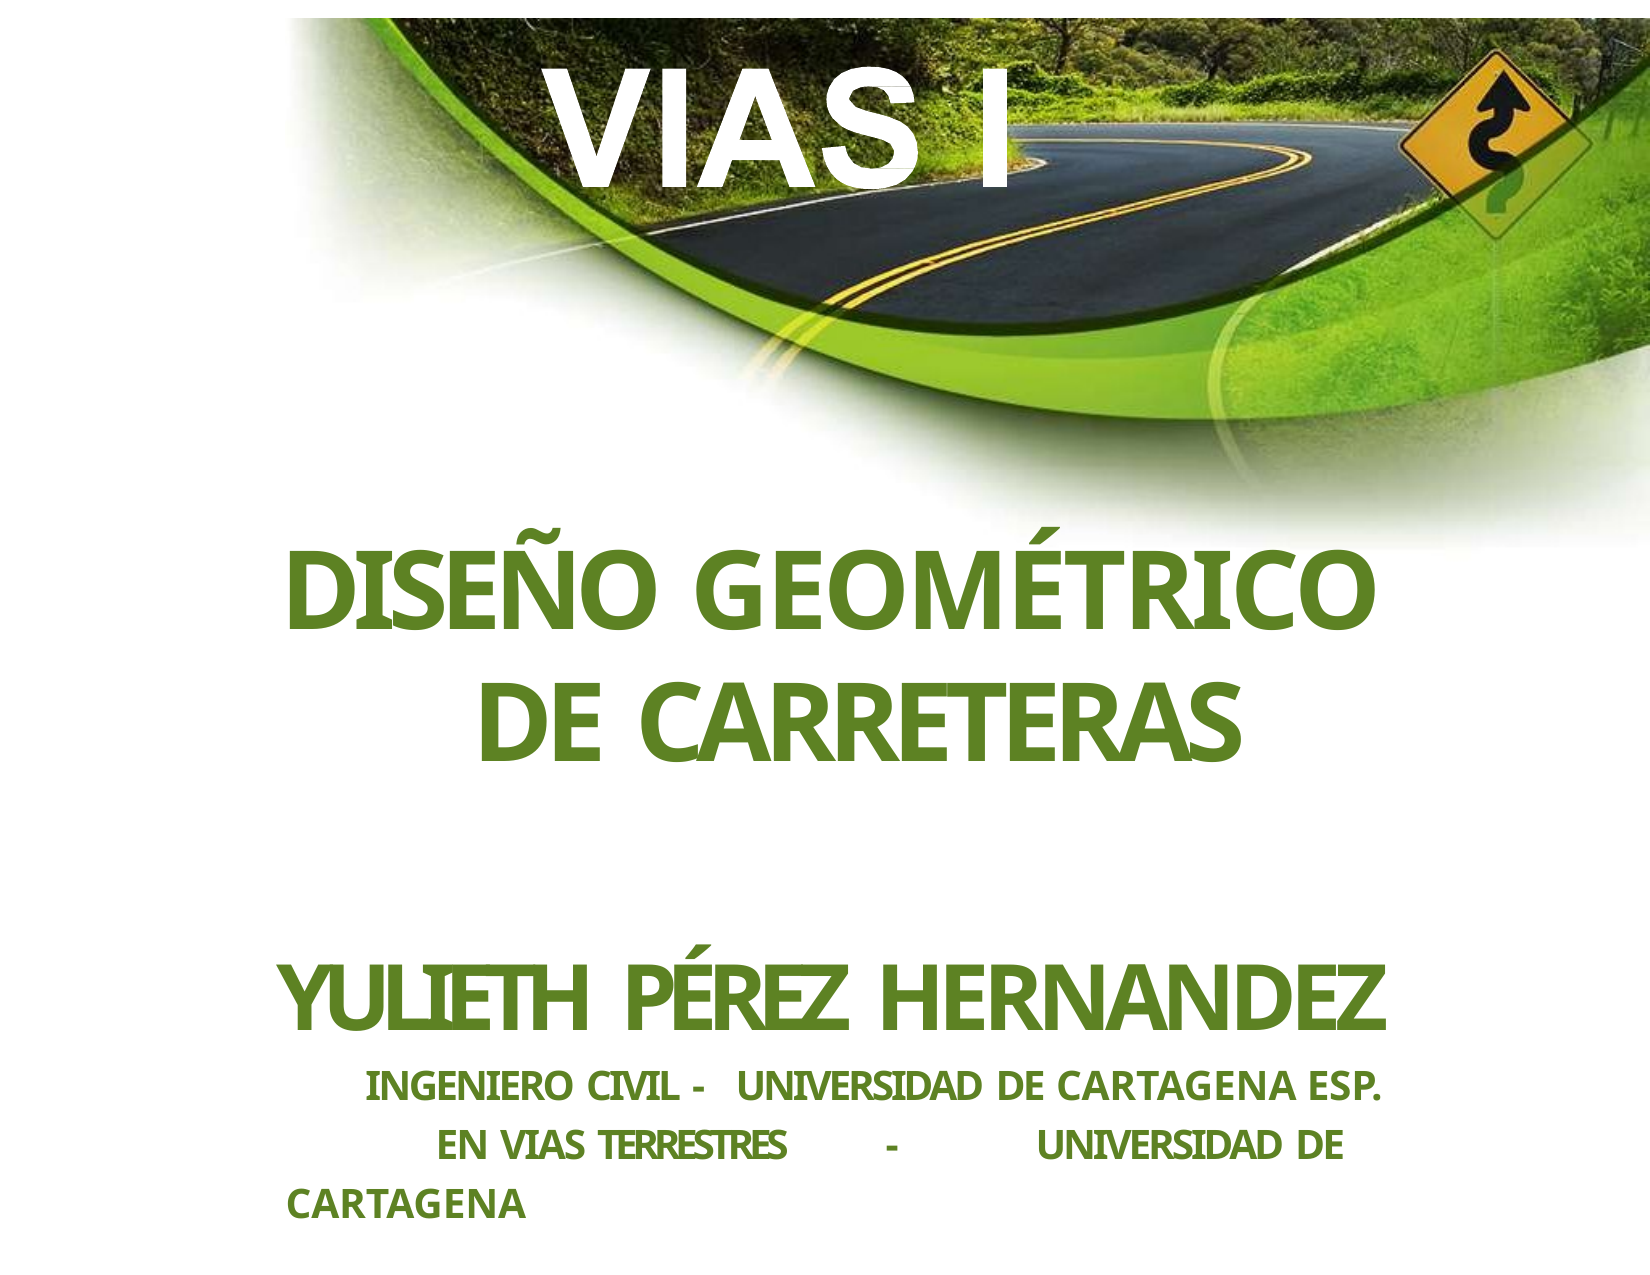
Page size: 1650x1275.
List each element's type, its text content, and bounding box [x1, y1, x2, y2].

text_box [284, 18, 1650, 562]
text_box YULIETH PÉREZ HERNANDEZ INGENIERO CIVIL - UNIVERSIDAD DE CARTAGENA ESP. EN VIAS TERRESTRES - UNIVERSIDAD DE CARTAGENA [274, 912, 1431, 1227]
title DISEÑO GEOMÉTRICO DE CARRETERAS [278, 518, 1427, 784]
